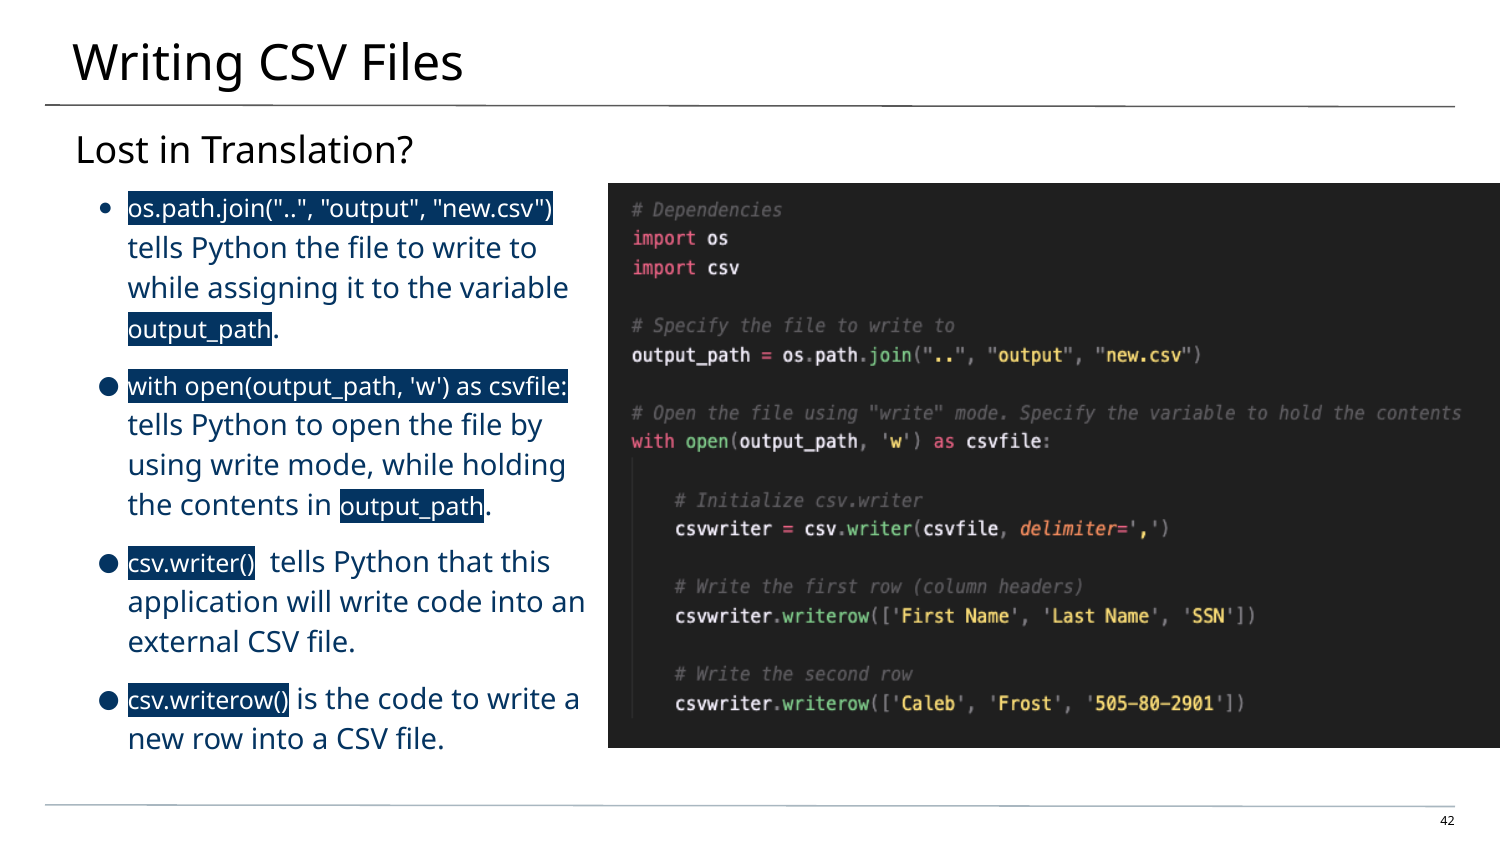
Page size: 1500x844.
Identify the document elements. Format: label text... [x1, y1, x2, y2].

picture [607, 183, 1500, 748]
subtitle Lost in Translation? [0, 110, 1500, 171]
list os.path.join("..", "output", "new.csv") tells Python the file to write to while assigning it to the variable output_path. with open(output_path, 'w') as csvfile: tells Python to open the file by using write mode, while holding the contents in output_path. csv.writer() tells Python that this application will write code into an external CSV file. csv.writerow() is the code to write a new row into a CSV file. [0, 183, 665, 805]
title Writing CSV Files [0, 0, 1500, 88]
